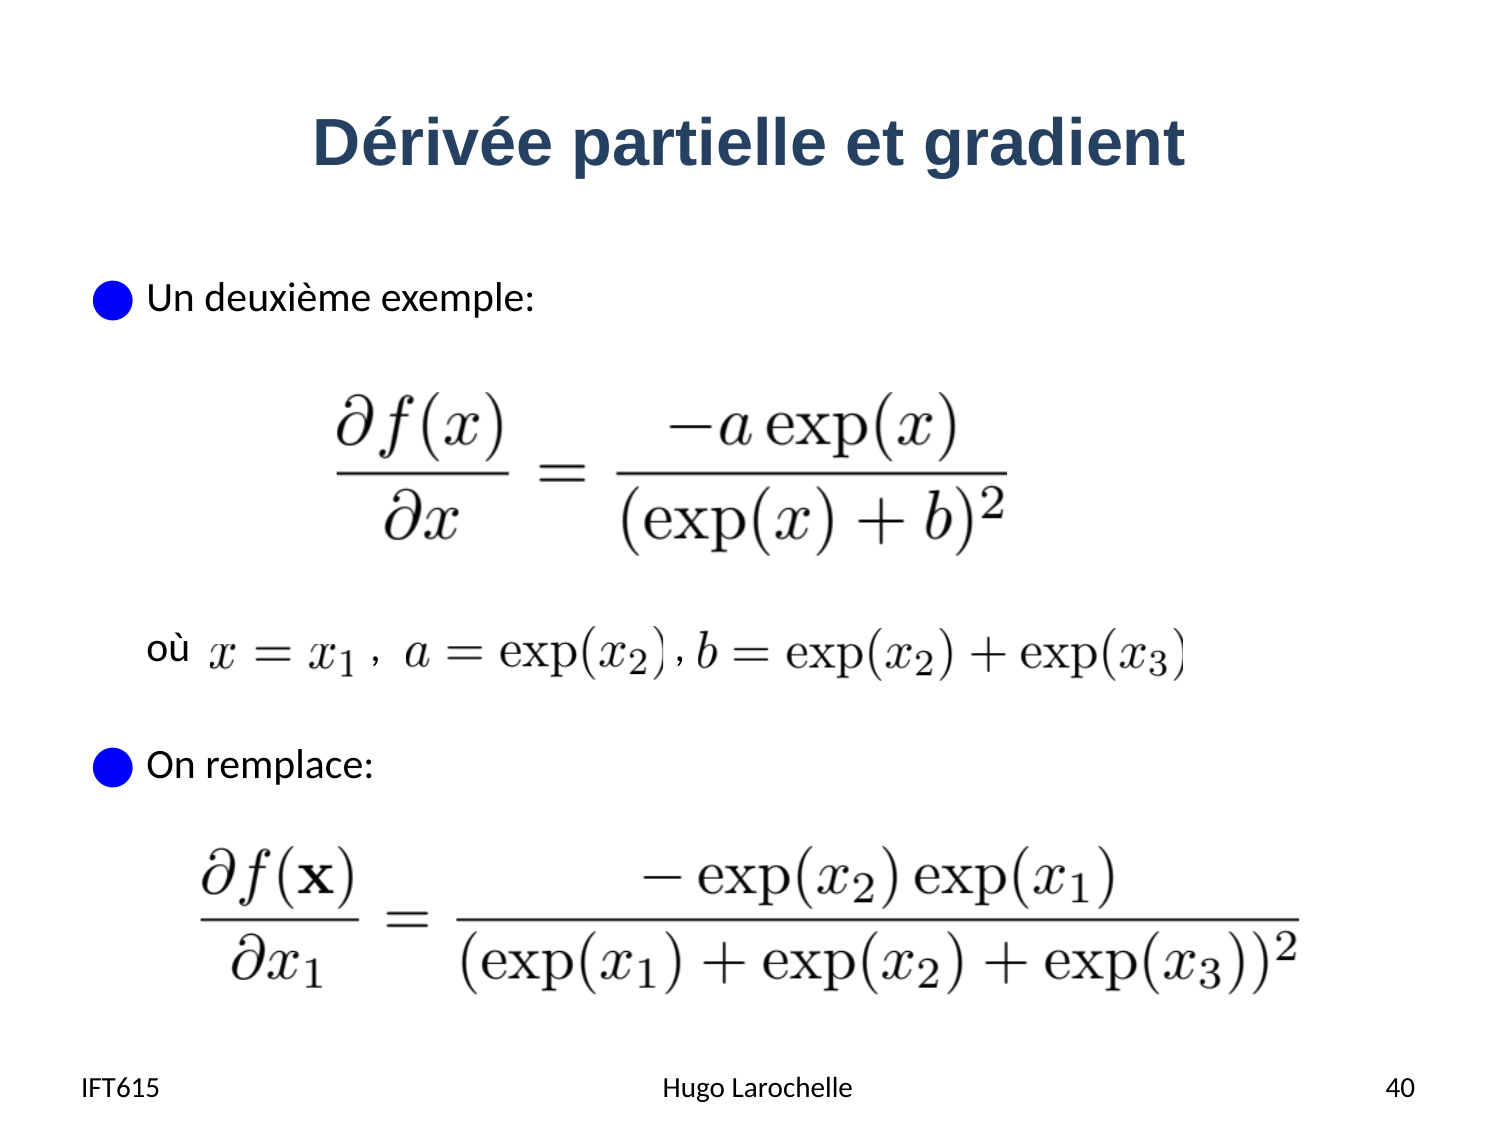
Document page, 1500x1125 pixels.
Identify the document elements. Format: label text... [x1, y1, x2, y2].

picture [405, 626, 664, 680]
list Un deuxième exemple: où , , On remplace: [75, 262, 1425, 1005]
picture [200, 846, 1300, 995]
slide_number 40 [1080, 1056, 1431, 1117]
slide_number IFT615 [66, 1056, 356, 1117]
picture [336, 392, 1008, 556]
picture [209, 643, 353, 677]
footer Hugo Larochelle [520, 1056, 996, 1117]
picture [697, 627, 1184, 681]
title Dérivée partielle et gradient [75, 45, 1425, 233]
